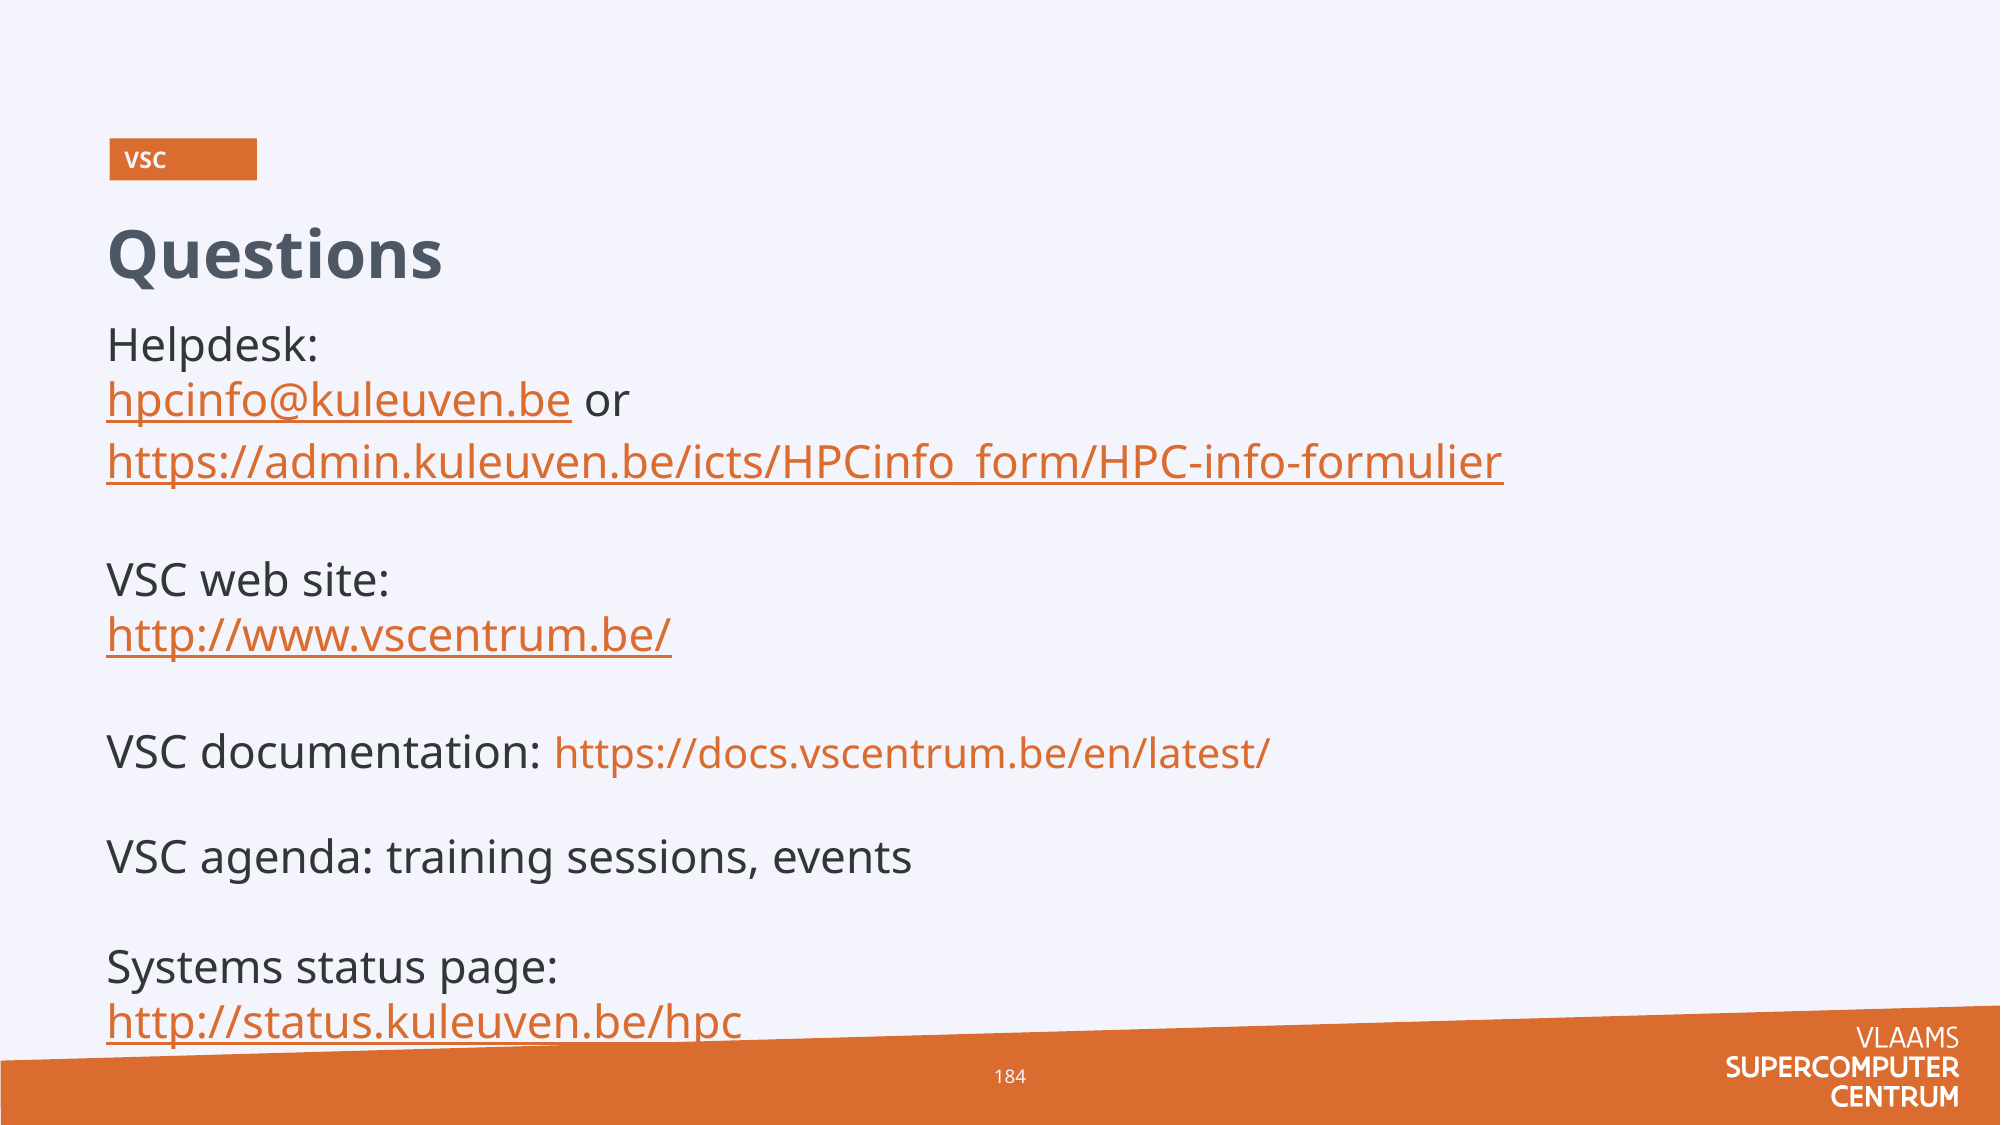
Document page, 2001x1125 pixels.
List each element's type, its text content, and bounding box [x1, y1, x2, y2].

picture [1725, 1063, 1960, 1117]
text_box Helpdesk: hpcinfo@kuleuven.be or https://admin.kuleuven.be/icts/HPCinfo_form/HPC-info-formulier VSC web site: http://www.vscentrum.be/ VSC documentation: https://docs.vscentrum.be/en/latest/ VSC agenda: training sessions, events Systems status page: http://status.kuleuven.be/hpc [91, 307, 2000, 1063]
text_box VSC [109, 138, 257, 181]
text_box Questions [91, 204, 786, 299]
slide_number 184 [958, 1047, 1042, 1108]
